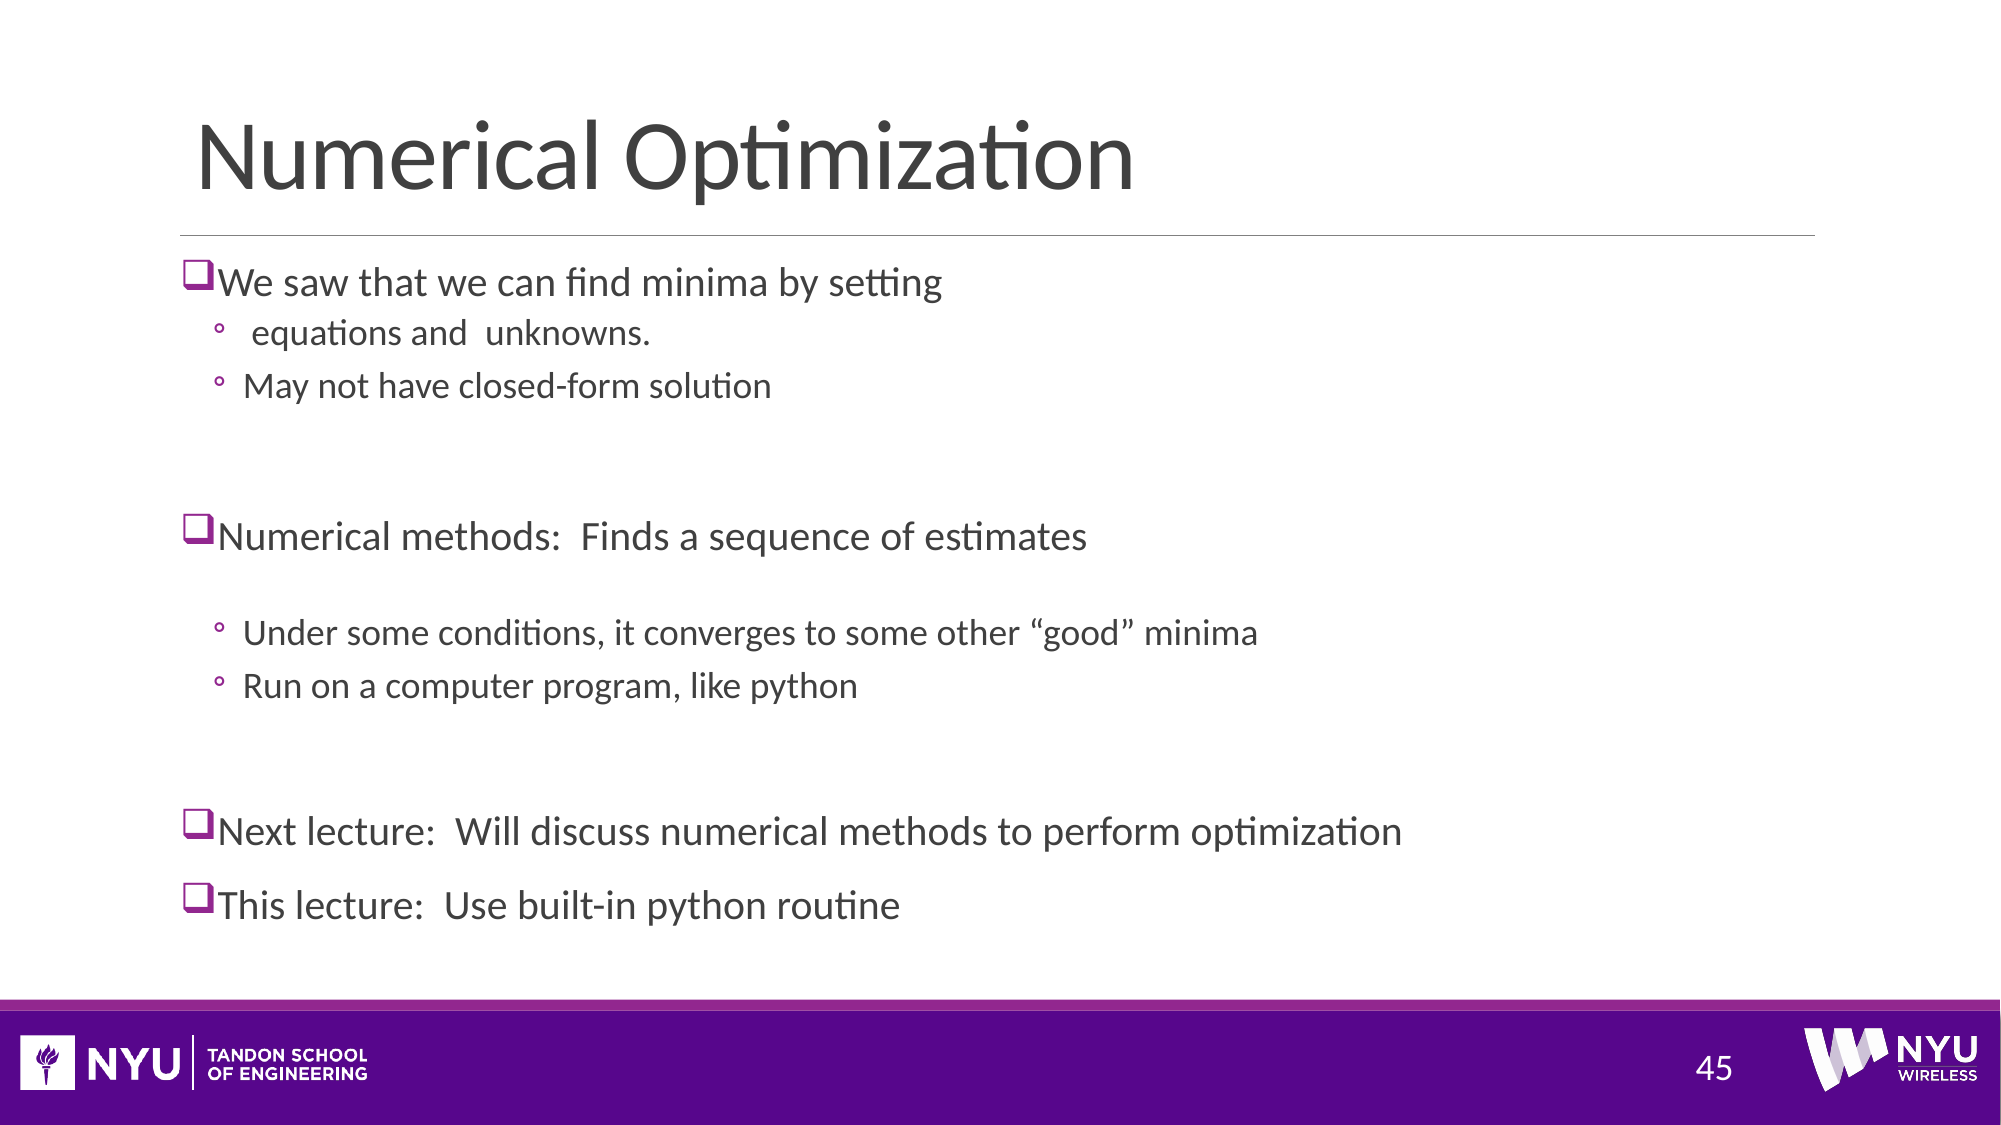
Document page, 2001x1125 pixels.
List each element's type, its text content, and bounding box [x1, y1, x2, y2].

slide_number 45 [1533, 1035, 1749, 1096]
title Numerical Optimization [180, 47, 1830, 218]
